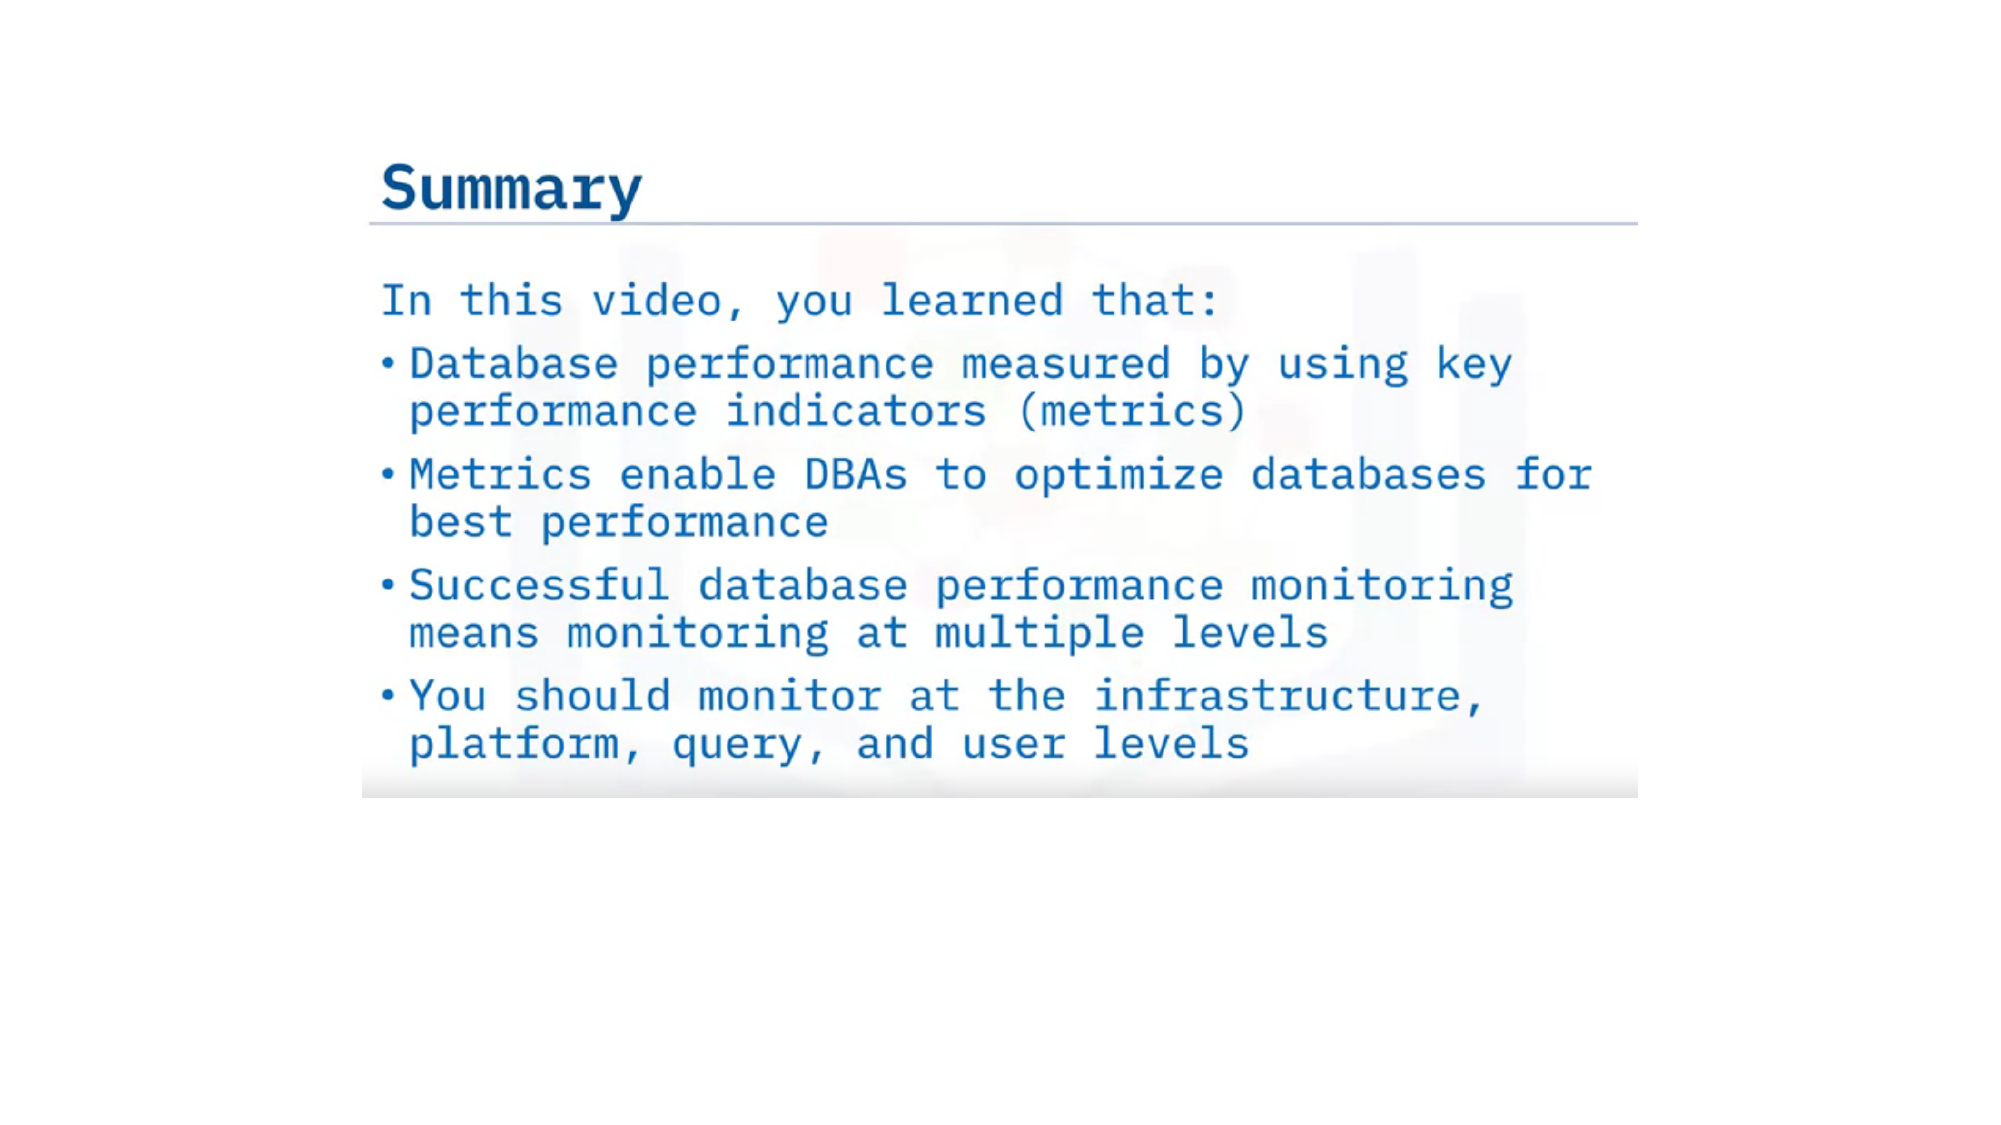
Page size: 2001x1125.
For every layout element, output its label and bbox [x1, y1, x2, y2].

picture [362, 152, 1638, 798]
